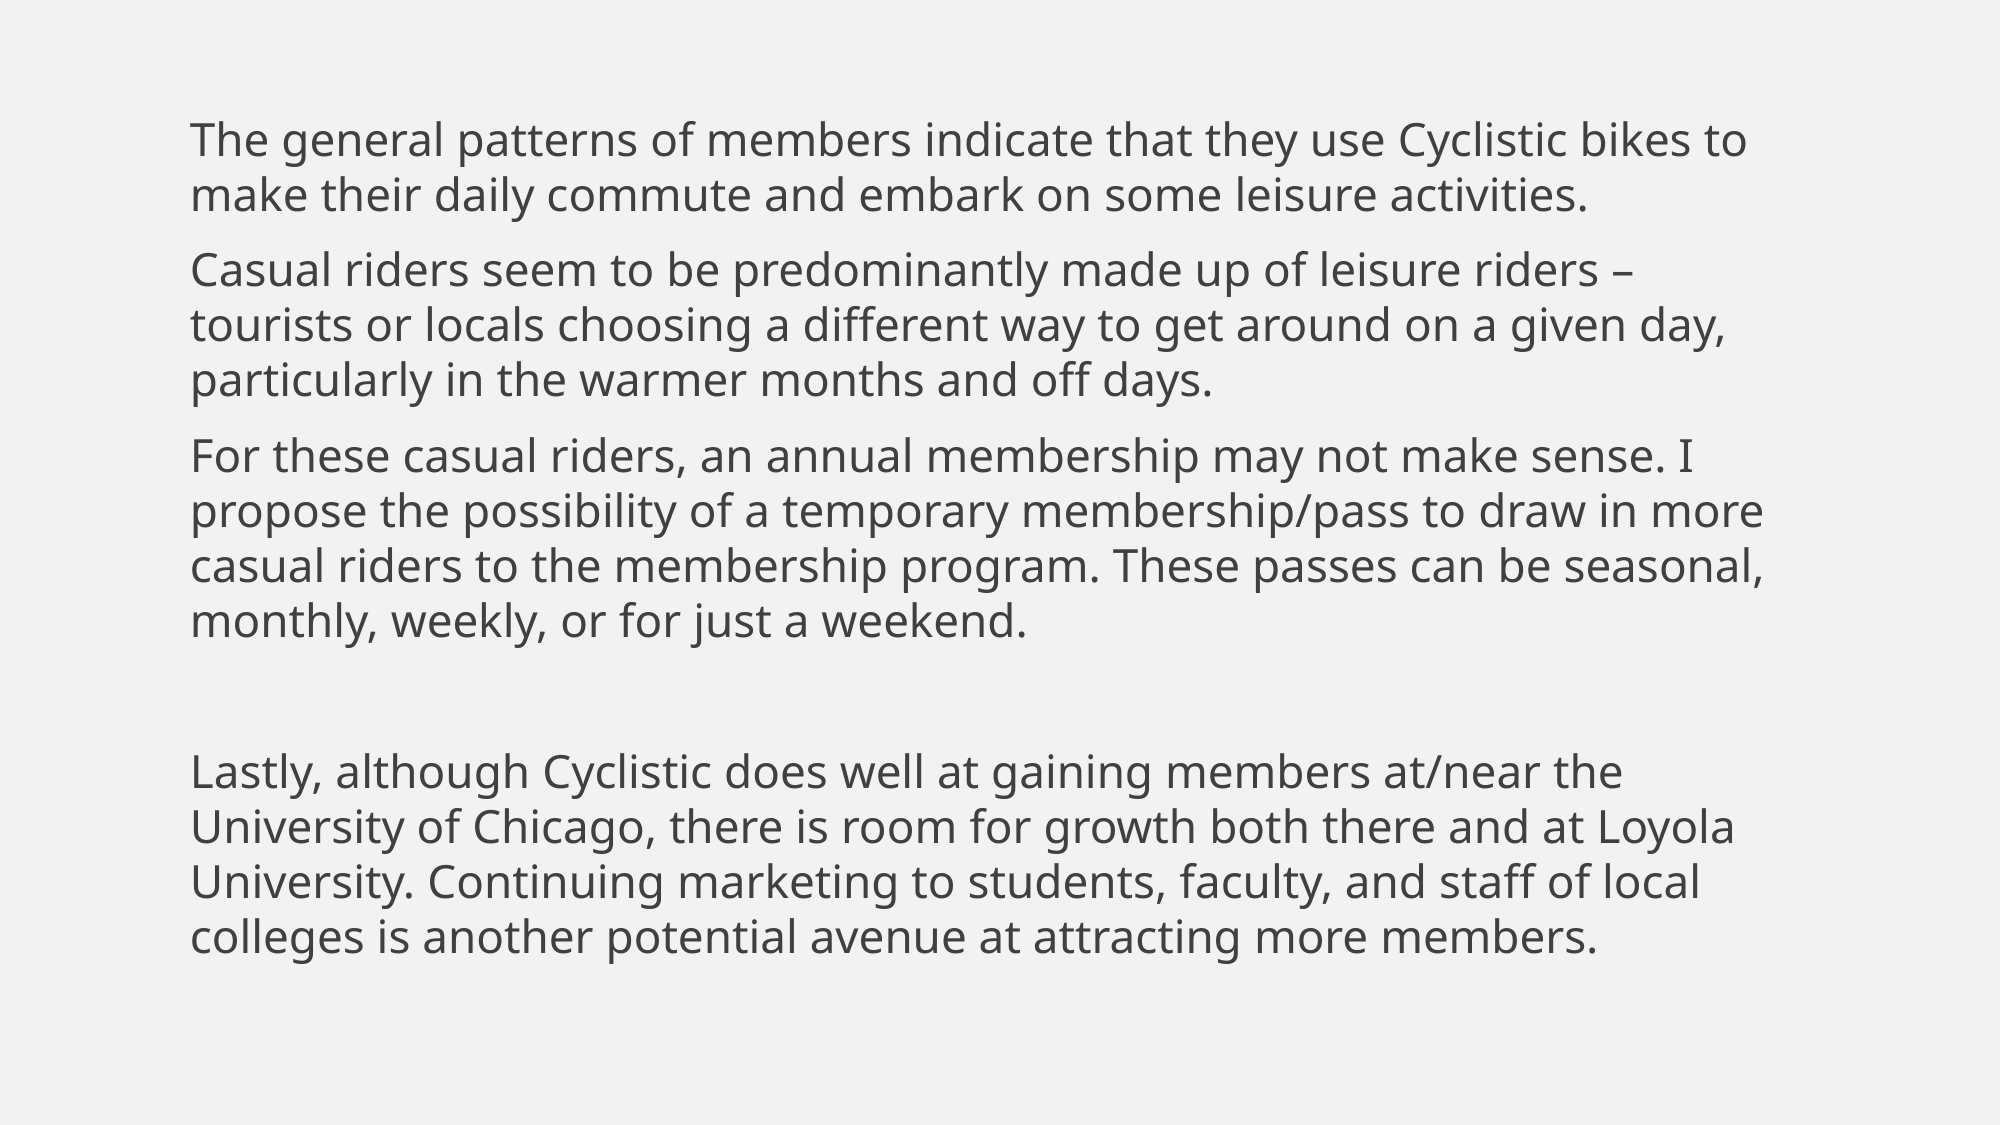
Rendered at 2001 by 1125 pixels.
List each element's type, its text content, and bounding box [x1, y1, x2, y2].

list The general patterns of members indicate that they use Cyclistic bikes to make their daily commute and embark on some leisure activities. Casual riders seem to be predominantly made up of leisure riders – tourists or locals choosing a different way to get around on a given day, particularly in the warmer months and off days. For these casual riders, an annual membership may not make sense. I propose the possibility of a temporary membership/pass to draw in more casual riders to the membership program. These passes can be seasonal, monthly, weekly, or for just a weekend. Lastly, although Cyclistic does well at gaining members at/near the University of Chicago, there is room for growth both there and at Loyola University. Continuing marketing to students, faculty, and staff of local colleges is another potential avenue at attracting more members. [174, 102, 1825, 1049]
